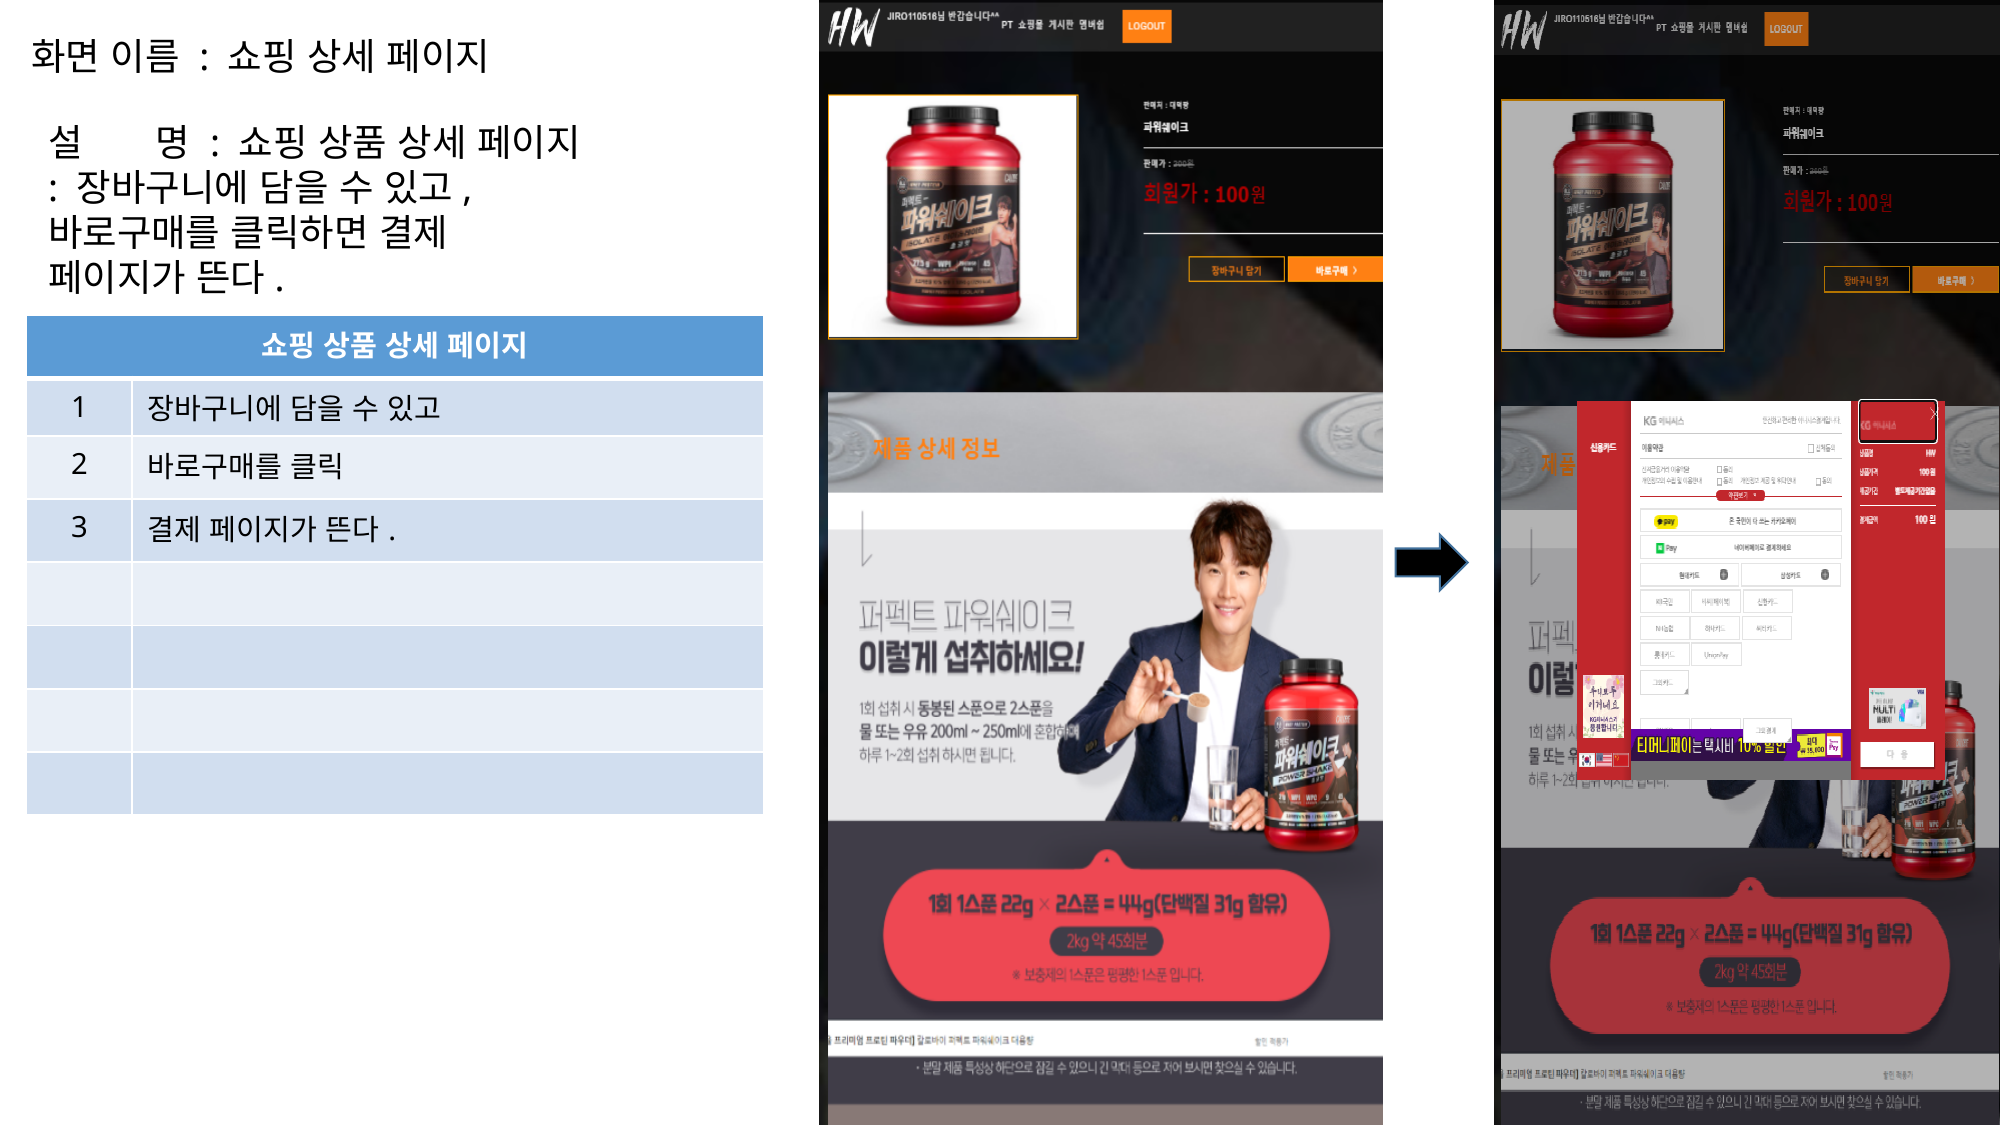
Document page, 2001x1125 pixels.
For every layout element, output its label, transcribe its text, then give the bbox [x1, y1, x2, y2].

table_cell [133, 626, 763, 688]
table_cell [133, 753, 763, 814]
table_cell 3 [27, 500, 131, 561]
table_cell [27, 626, 131, 688]
text_box [1394, 532, 1470, 593]
table_cell 장바구니에 담을 수 있고 [133, 381, 763, 435]
picture [1494, 0, 2000, 1125]
table_cell 바로구매를 클릭 [133, 437, 763, 498]
text_box 설 명 : 쇼핑 상품 상세 페이지 : 장바구니에 담을 수 있고, 바로구매를 클릭하면 결제 페이지가 뜬다. [33, 111, 596, 306]
table_cell 결제 페이지가 뜬다. [133, 500, 763, 561]
table_header 쇼핑 상품 상세 페이지 [27, 316, 763, 376]
table_cell [27, 563, 131, 625]
table_cell [133, 563, 763, 625]
table_cell [27, 753, 131, 814]
table_cell [133, 690, 763, 751]
picture [819, 0, 1383, 1125]
table_cell [27, 690, 131, 751]
table_cell 2 [27, 437, 131, 498]
text_box 화면 이름 : 쇼핑 상세 페이지 [16, 25, 506, 85]
table_cell 1 [27, 381, 131, 435]
